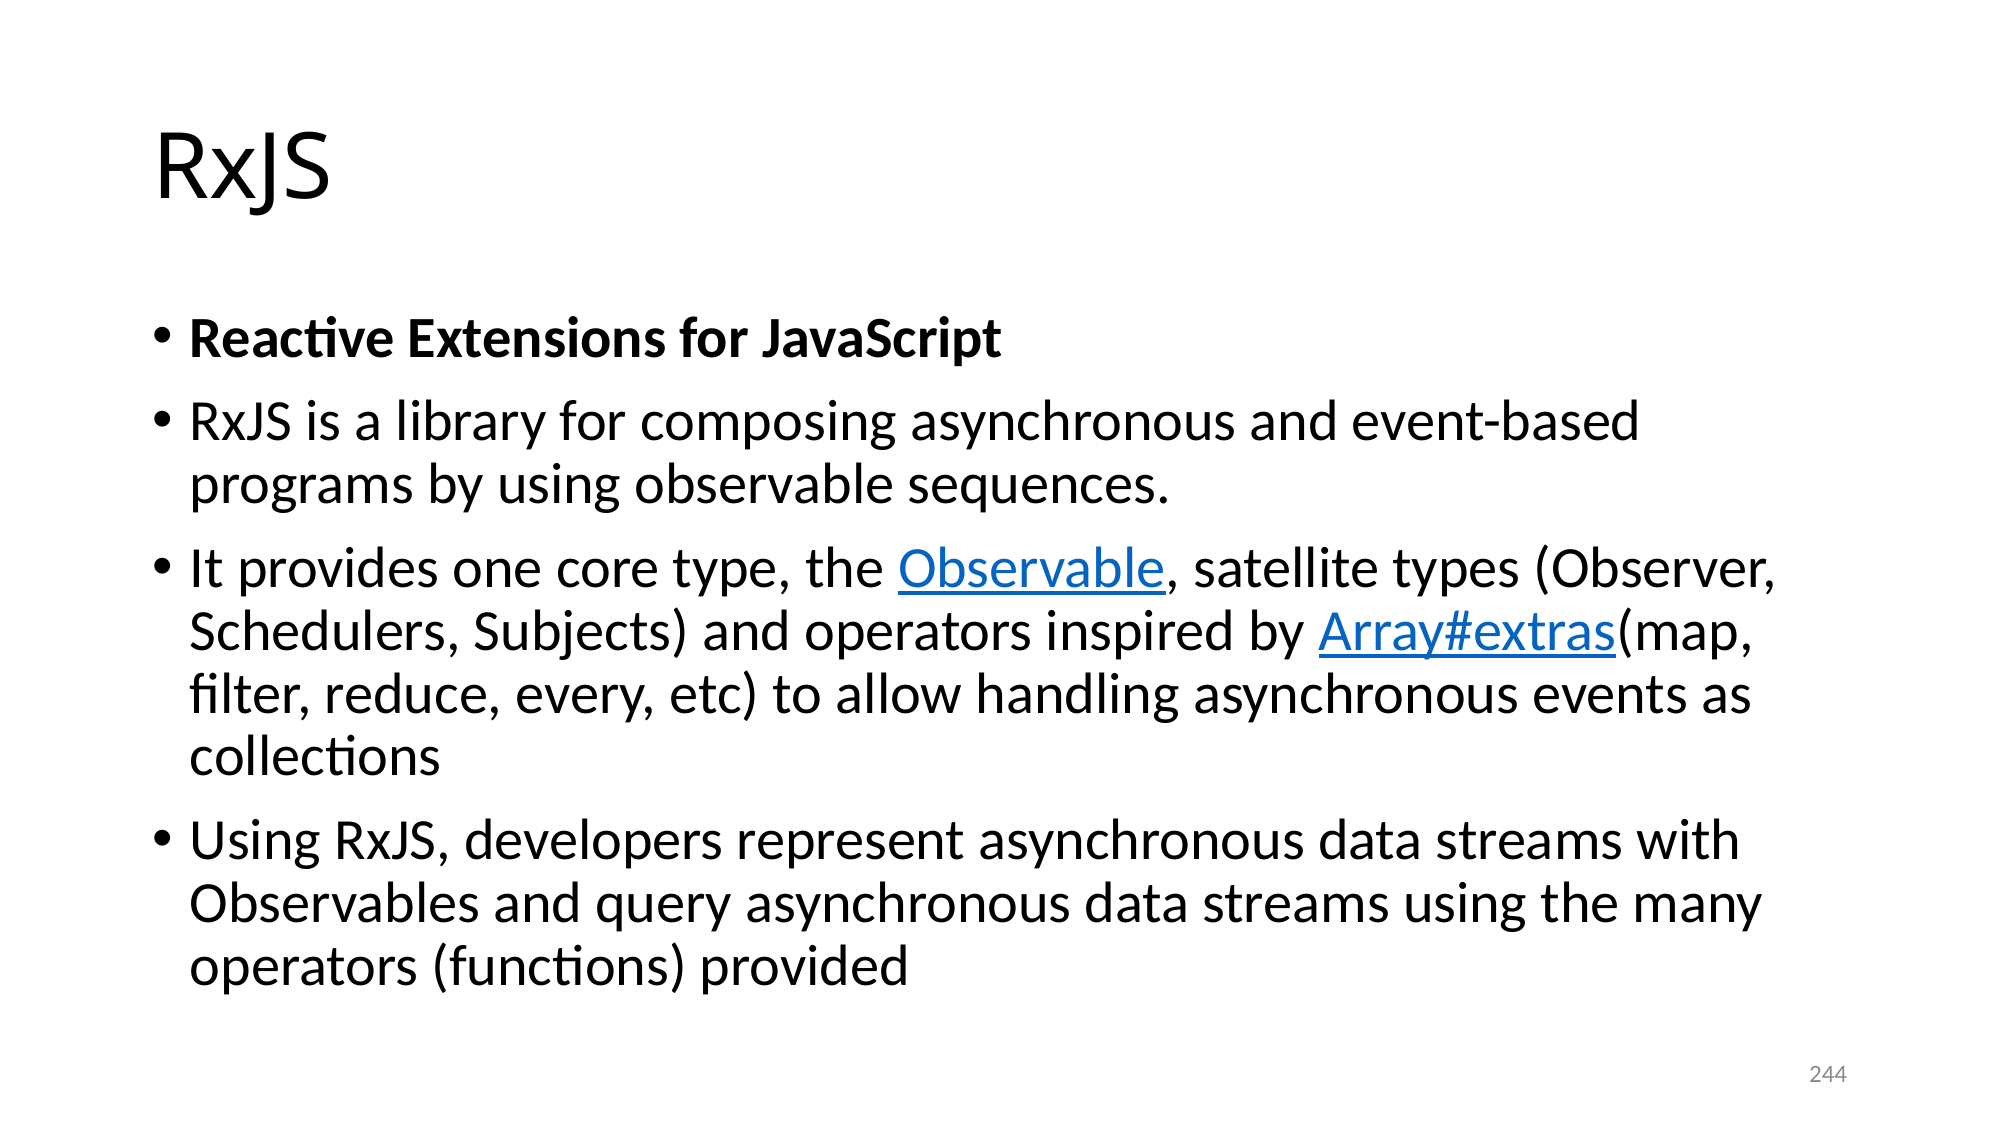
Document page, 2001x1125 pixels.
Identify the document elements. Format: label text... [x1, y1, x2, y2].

list Reactive Extensions for JavaScript RxJS is a library for composing asynchronous and event-based programs by using observable sequences. It provides one core type, the Observable, satellite types (Observer, Schedulers, Subjects) and operators inspired by Array#extras(map, filter, reduce, every, etc) to allow handling asynchronous events as collections Using RxJS, developers represent asynchronous data streams with Observables and query asynchronous data streams using the many operators (functions) provided [137, 299, 1863, 1014]
slide_number 244 [1412, 1042, 1863, 1103]
title RxJS [137, 59, 1863, 278]
